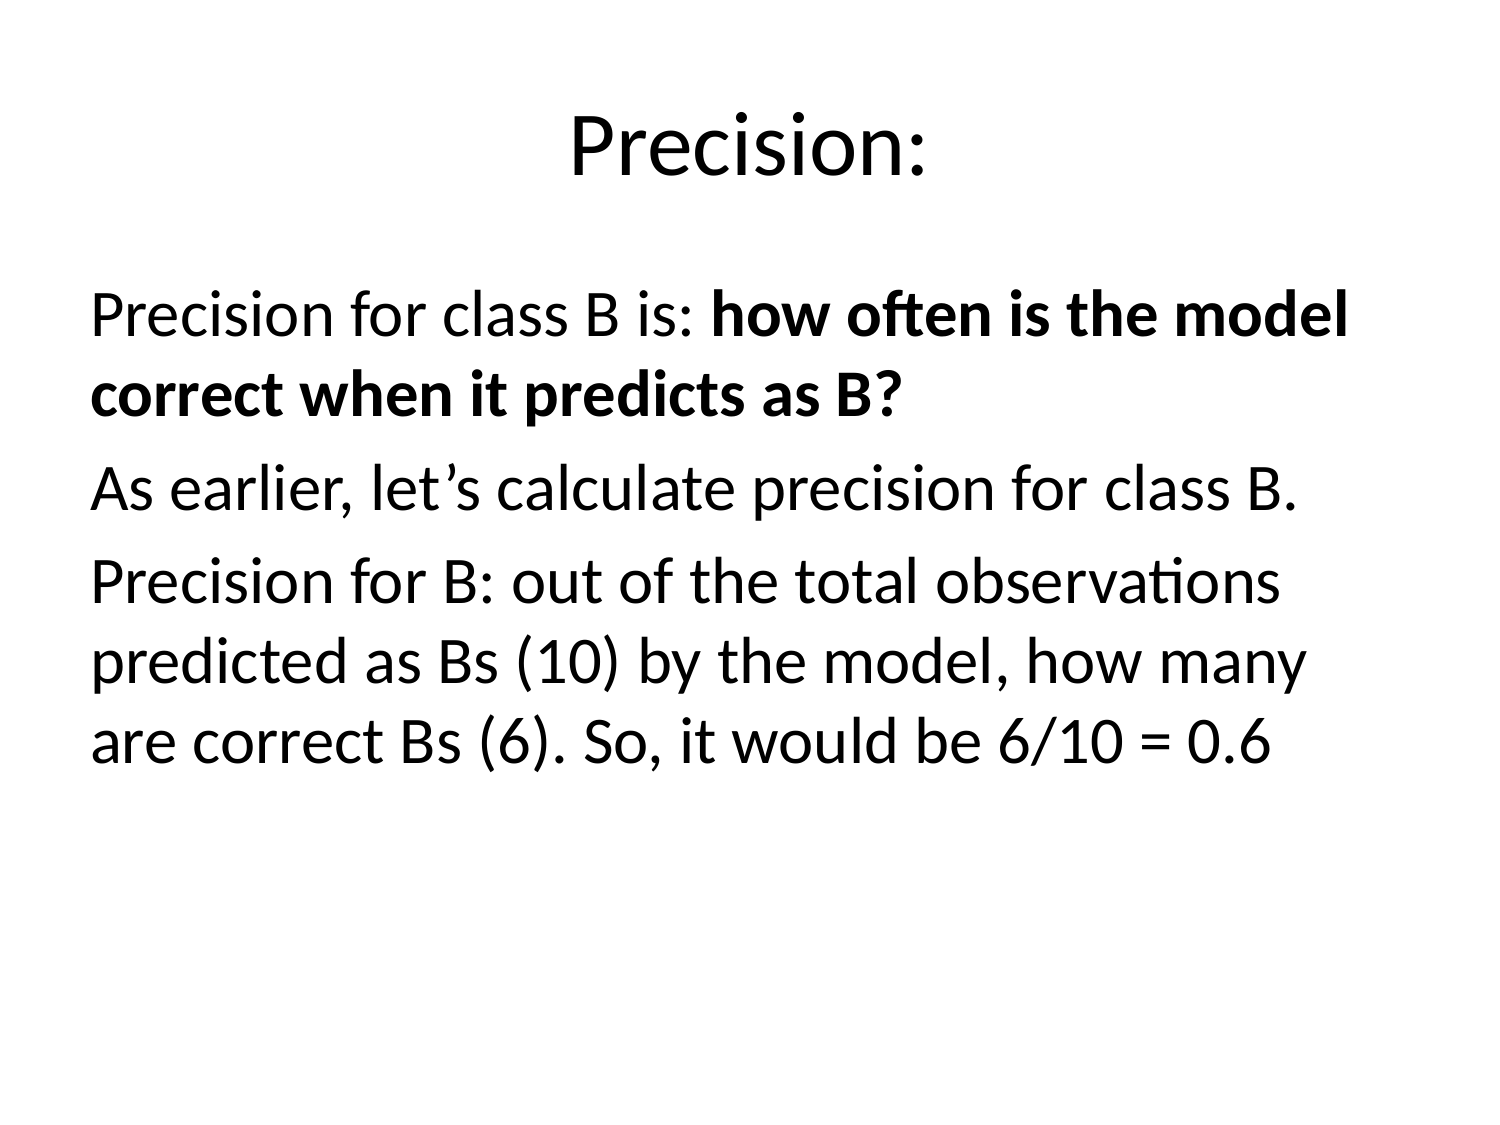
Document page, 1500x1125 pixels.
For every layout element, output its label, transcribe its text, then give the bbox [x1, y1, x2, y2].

title Precision: [75, 45, 1425, 233]
list Precision for class B is: how often is the model correct when it predicts as B? As earlier, let’s calculate precision for class B. Precision for B: out of the total observations predicted as Bs (10) by the model, how many are correct Bs (6). So, it would be 6/10 = 0.6 [75, 262, 1425, 1005]
